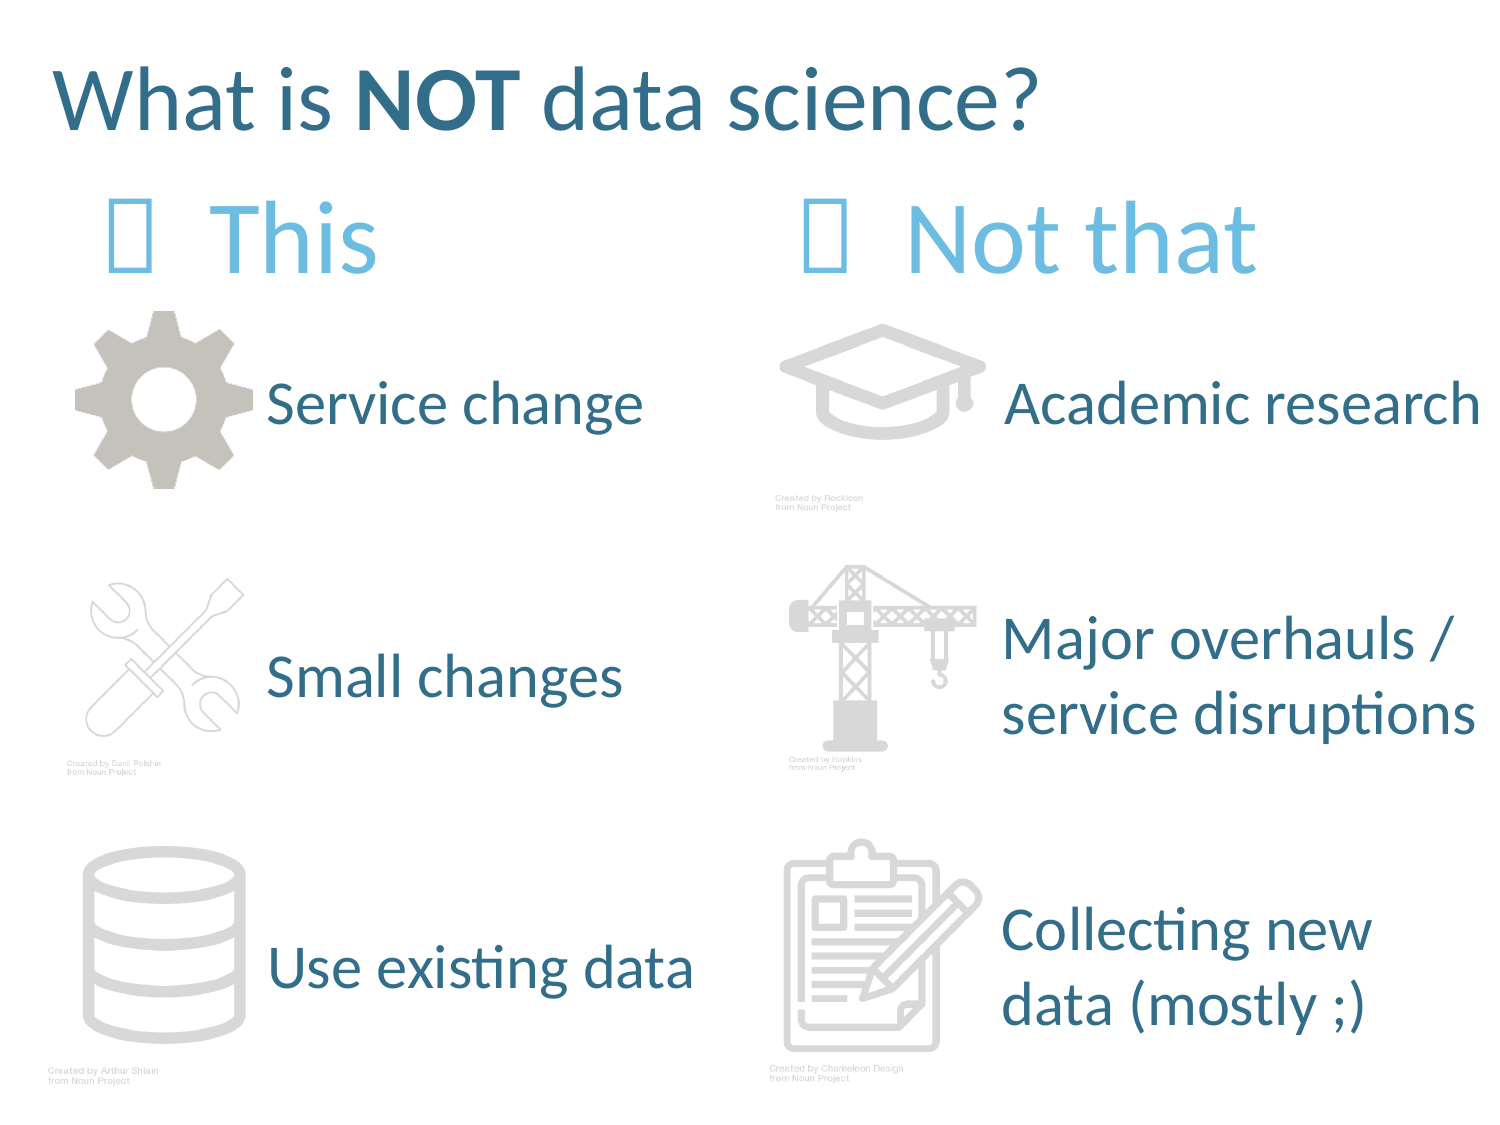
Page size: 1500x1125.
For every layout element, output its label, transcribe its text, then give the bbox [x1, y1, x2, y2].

picture [28, 828, 300, 1101]
picture [773, 564, 992, 783]
picture [757, 274, 1008, 526]
title What is NOT data science? [37, 0, 1463, 188]
text_box Use existing data [307, 918, 711, 1009]
text_box Collecting new data (mostly ;) [1020, 880, 1484, 1046]
picture [75, 310, 254, 489]
picture [49, 558, 279, 788]
text_box  This [85, 162, 395, 302]
text_box Small changes [282, 627, 640, 718]
text_box Service change [260, 354, 660, 445]
picture [749, 831, 1016, 1098]
text_box Major overhauls / service disruptions [997, 590, 1496, 755]
text_box  Not that [779, 162, 1274, 302]
text_box Academic research [1013, 354, 1498, 445]
